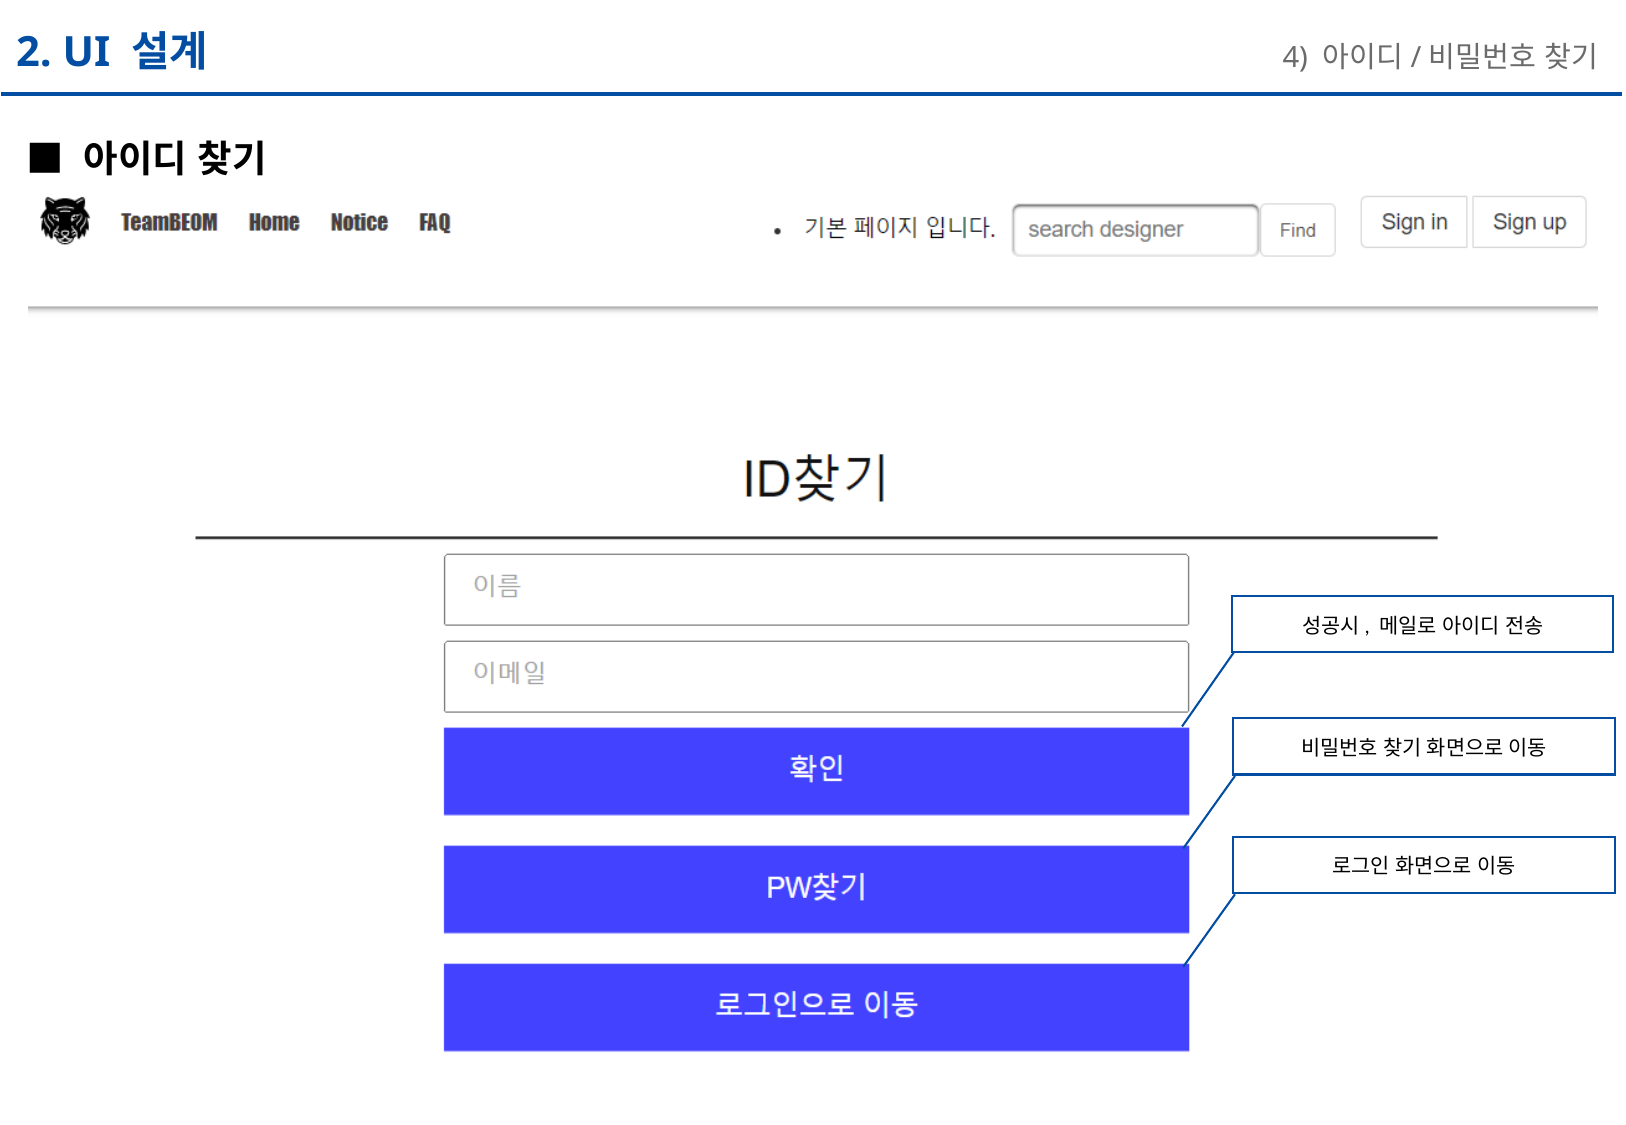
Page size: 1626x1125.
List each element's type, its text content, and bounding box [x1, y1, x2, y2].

picture [28, 186, 1598, 1062]
text_box 4) 아이디/비밀번호 찾기 [983, 24, 1614, 88]
text_box 비밀번호 찾기 화면으로 이동 [1598, 717, 1616, 776]
text_box ■ 아이디 찾기 [11, 105, 1614, 188]
text_box 2. UI 설계 [0, 6, 585, 94]
text_box 성공시, 메일로 아이디 전송 [1598, 595, 1614, 653]
text_box 로그인 화면으로 이동 [1598, 836, 1616, 894]
